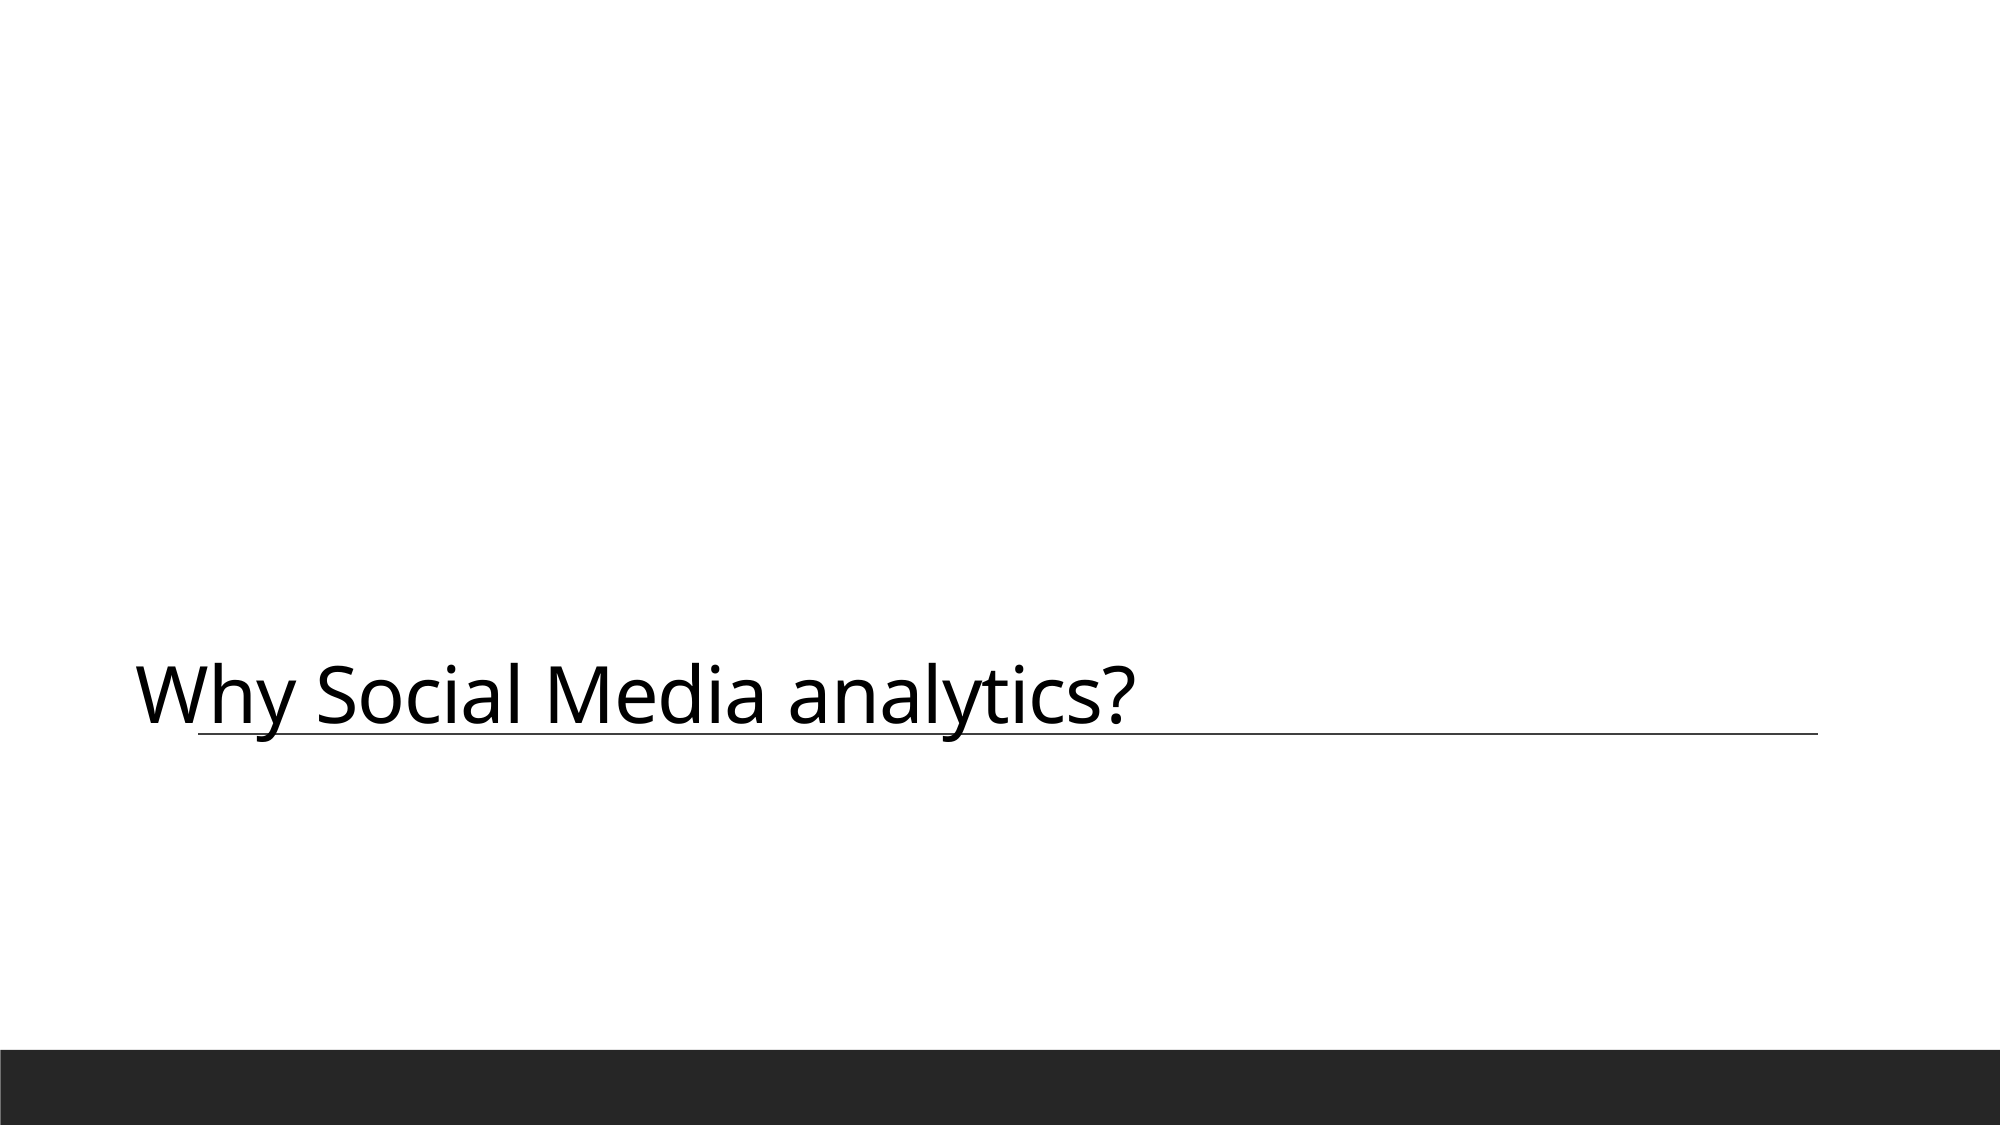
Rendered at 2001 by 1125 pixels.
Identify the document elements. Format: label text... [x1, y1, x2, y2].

title Why Social Media analytics? [120, 546, 1183, 749]
